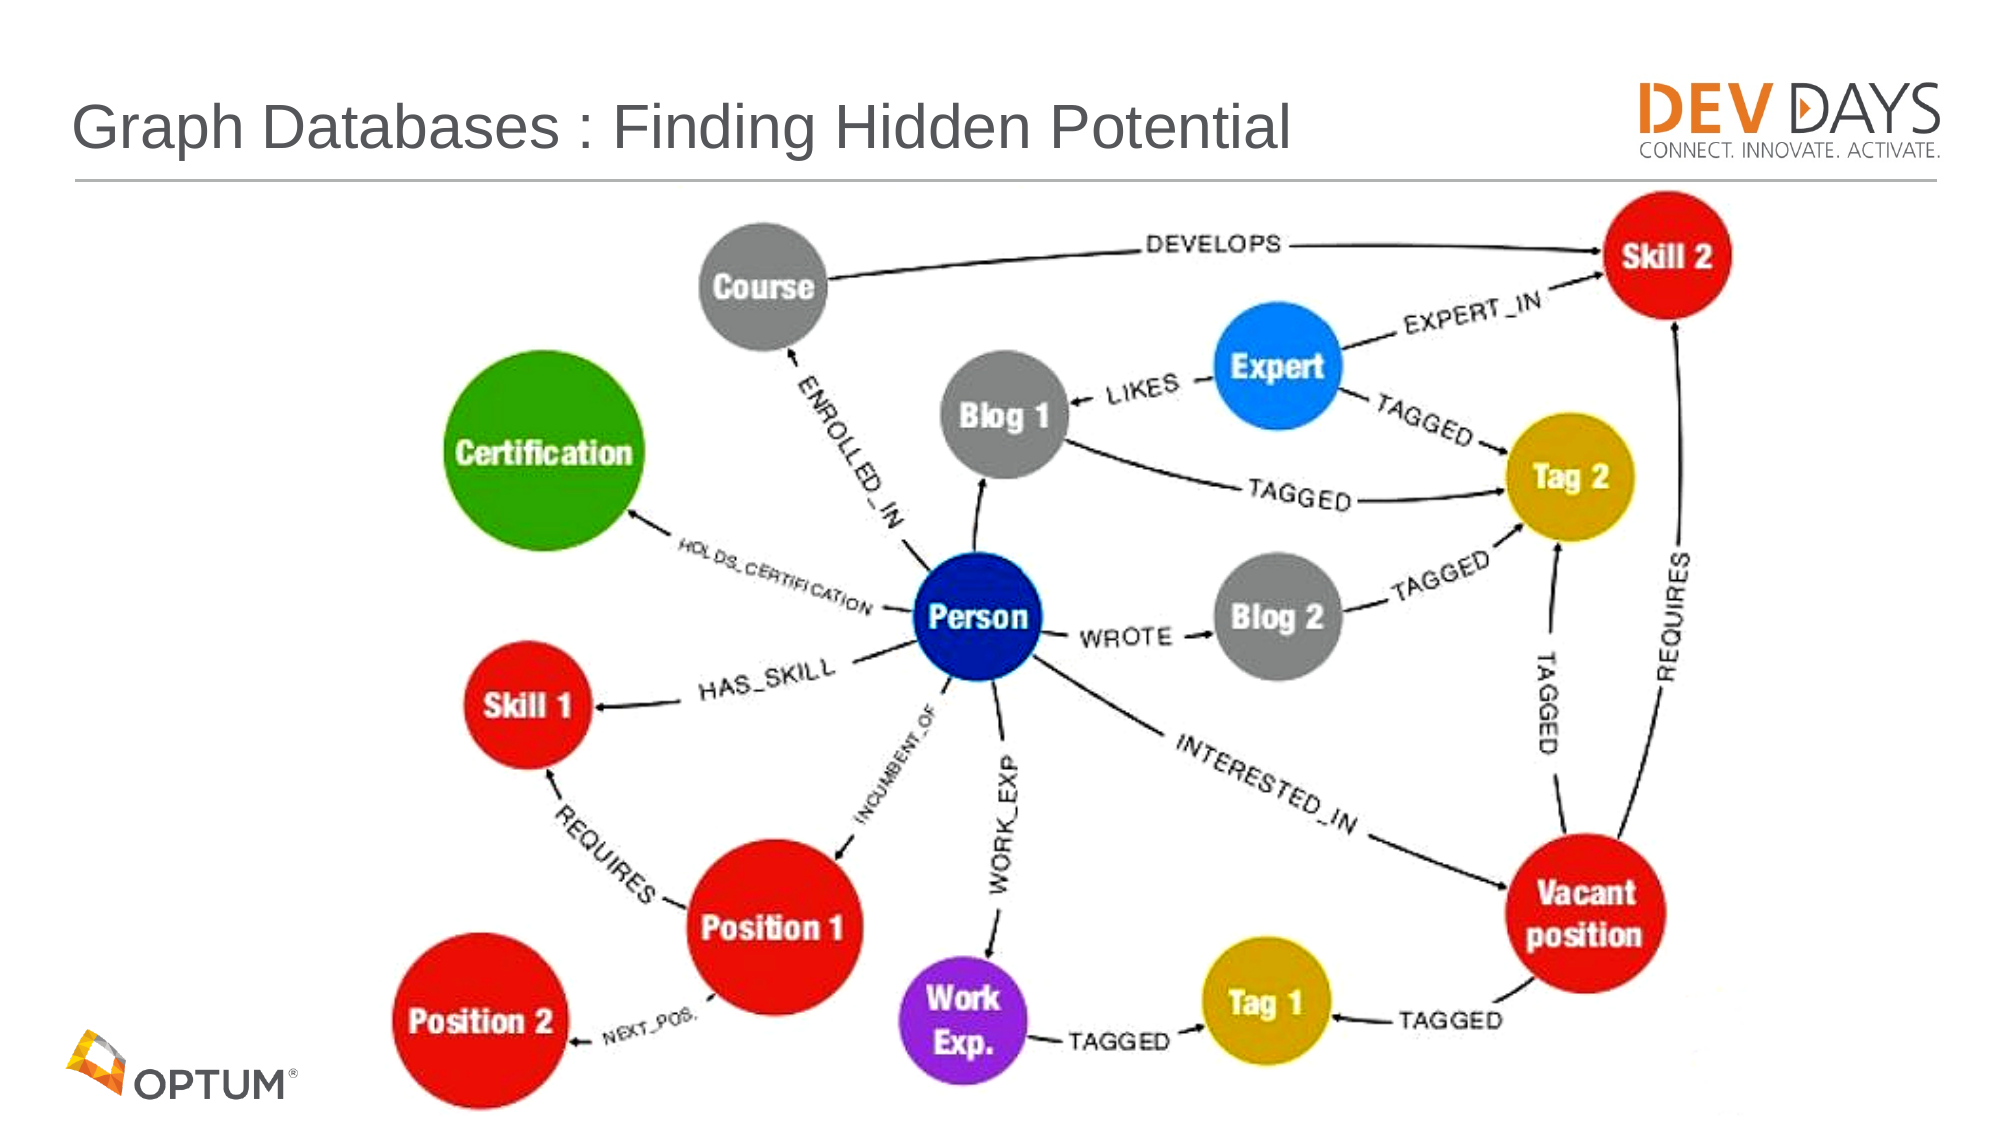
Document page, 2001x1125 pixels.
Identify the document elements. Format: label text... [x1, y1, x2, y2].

title Graph Databases : Finding Hidden Potential [71, 90, 1809, 162]
picture [64, 1027, 299, 1101]
picture [378, 185, 1751, 1125]
picture [1630, 74, 1953, 167]
